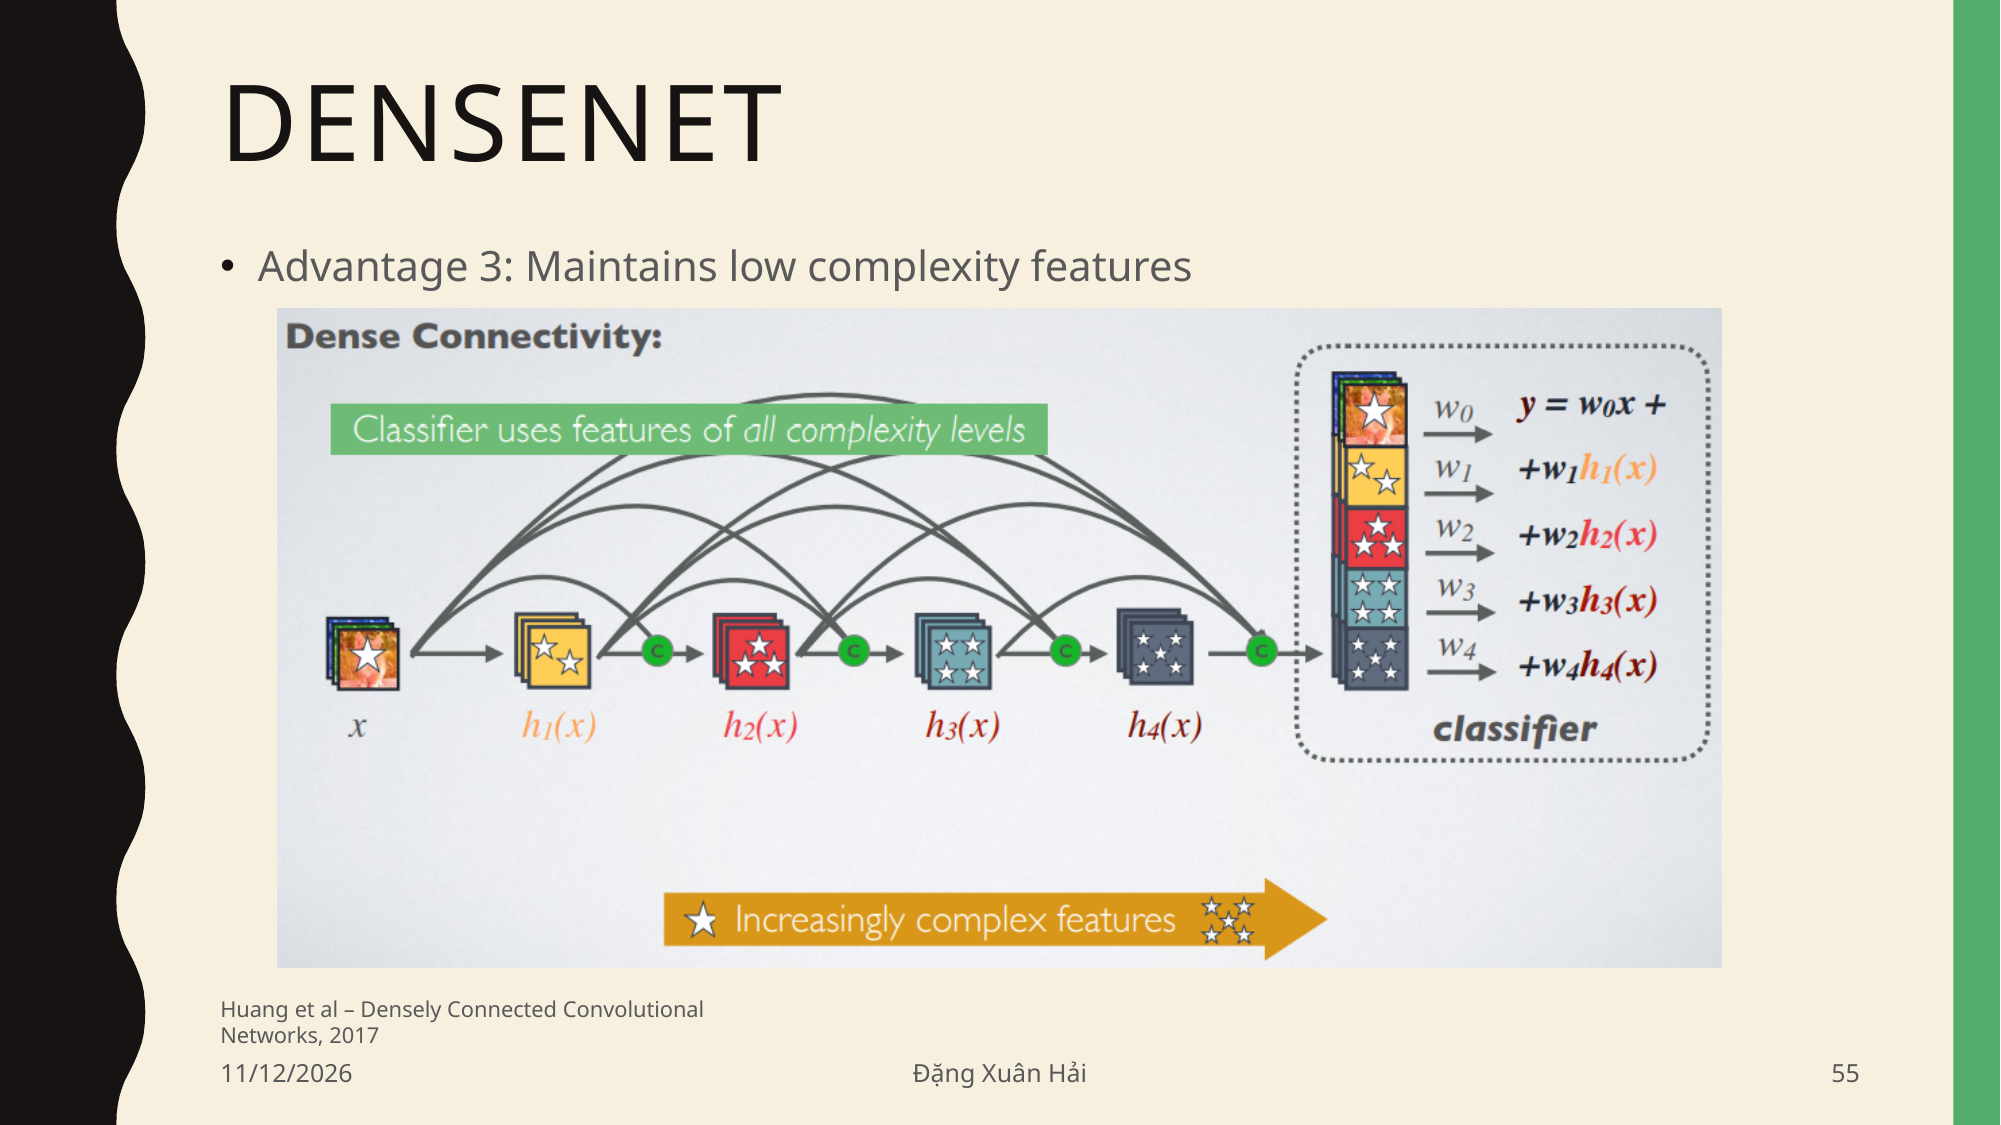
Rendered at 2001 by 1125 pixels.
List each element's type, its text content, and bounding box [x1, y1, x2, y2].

text_box Huang et al – Densely Connected Convolutional Networks, 2017 [205, 993, 824, 1051]
list Advantage 3: Maintains low complexity features [205, 227, 1875, 307]
picture [277, 308, 1722, 968]
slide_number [205, 1051, 588, 1103]
slide_number 55 [1412, 1045, 1875, 1103]
footer Đặng Xuân Hải [662, 1045, 1338, 1103]
title DenseNet [205, 62, 1875, 225]
